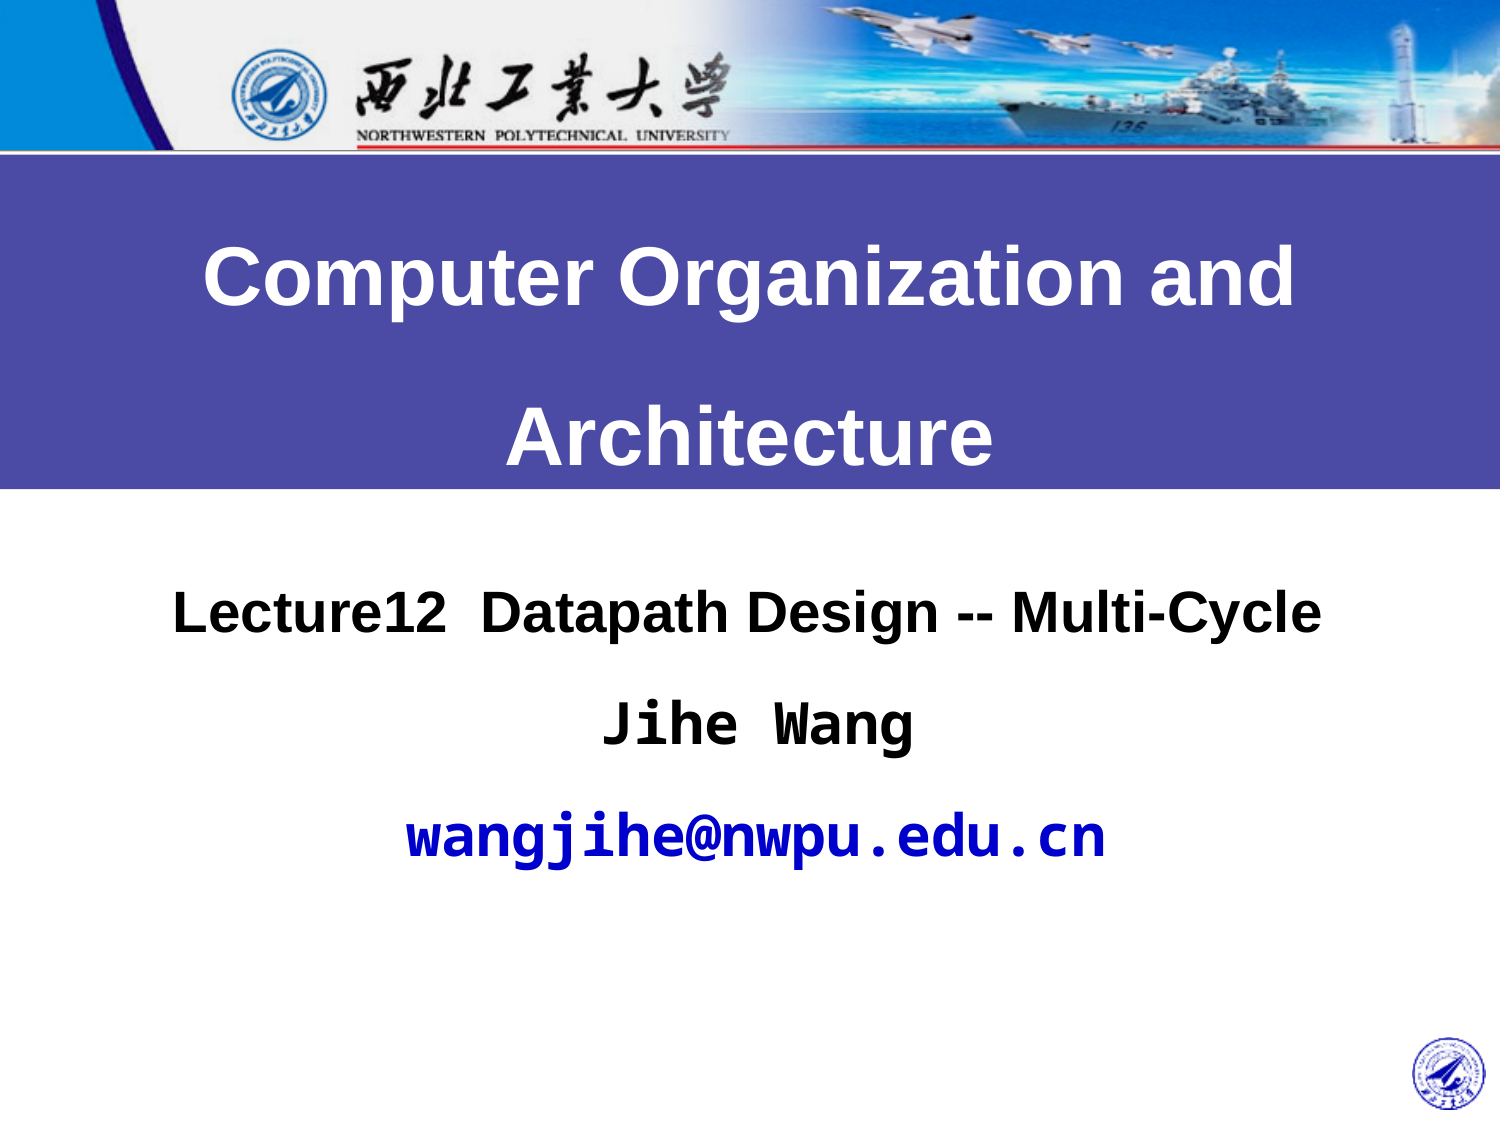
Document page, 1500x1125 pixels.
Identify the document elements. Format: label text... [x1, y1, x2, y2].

text_box Lecture12 Datapath Design -- Multi-Cycle Jihe Wang wangjihe@nwpu.edu.cn [11, 524, 1500, 988]
picture [1412, 1037, 1486, 1110]
text_box Computer Organization and Architecture [0, 154, 1500, 490]
picture [0, 0, 1500, 150]
